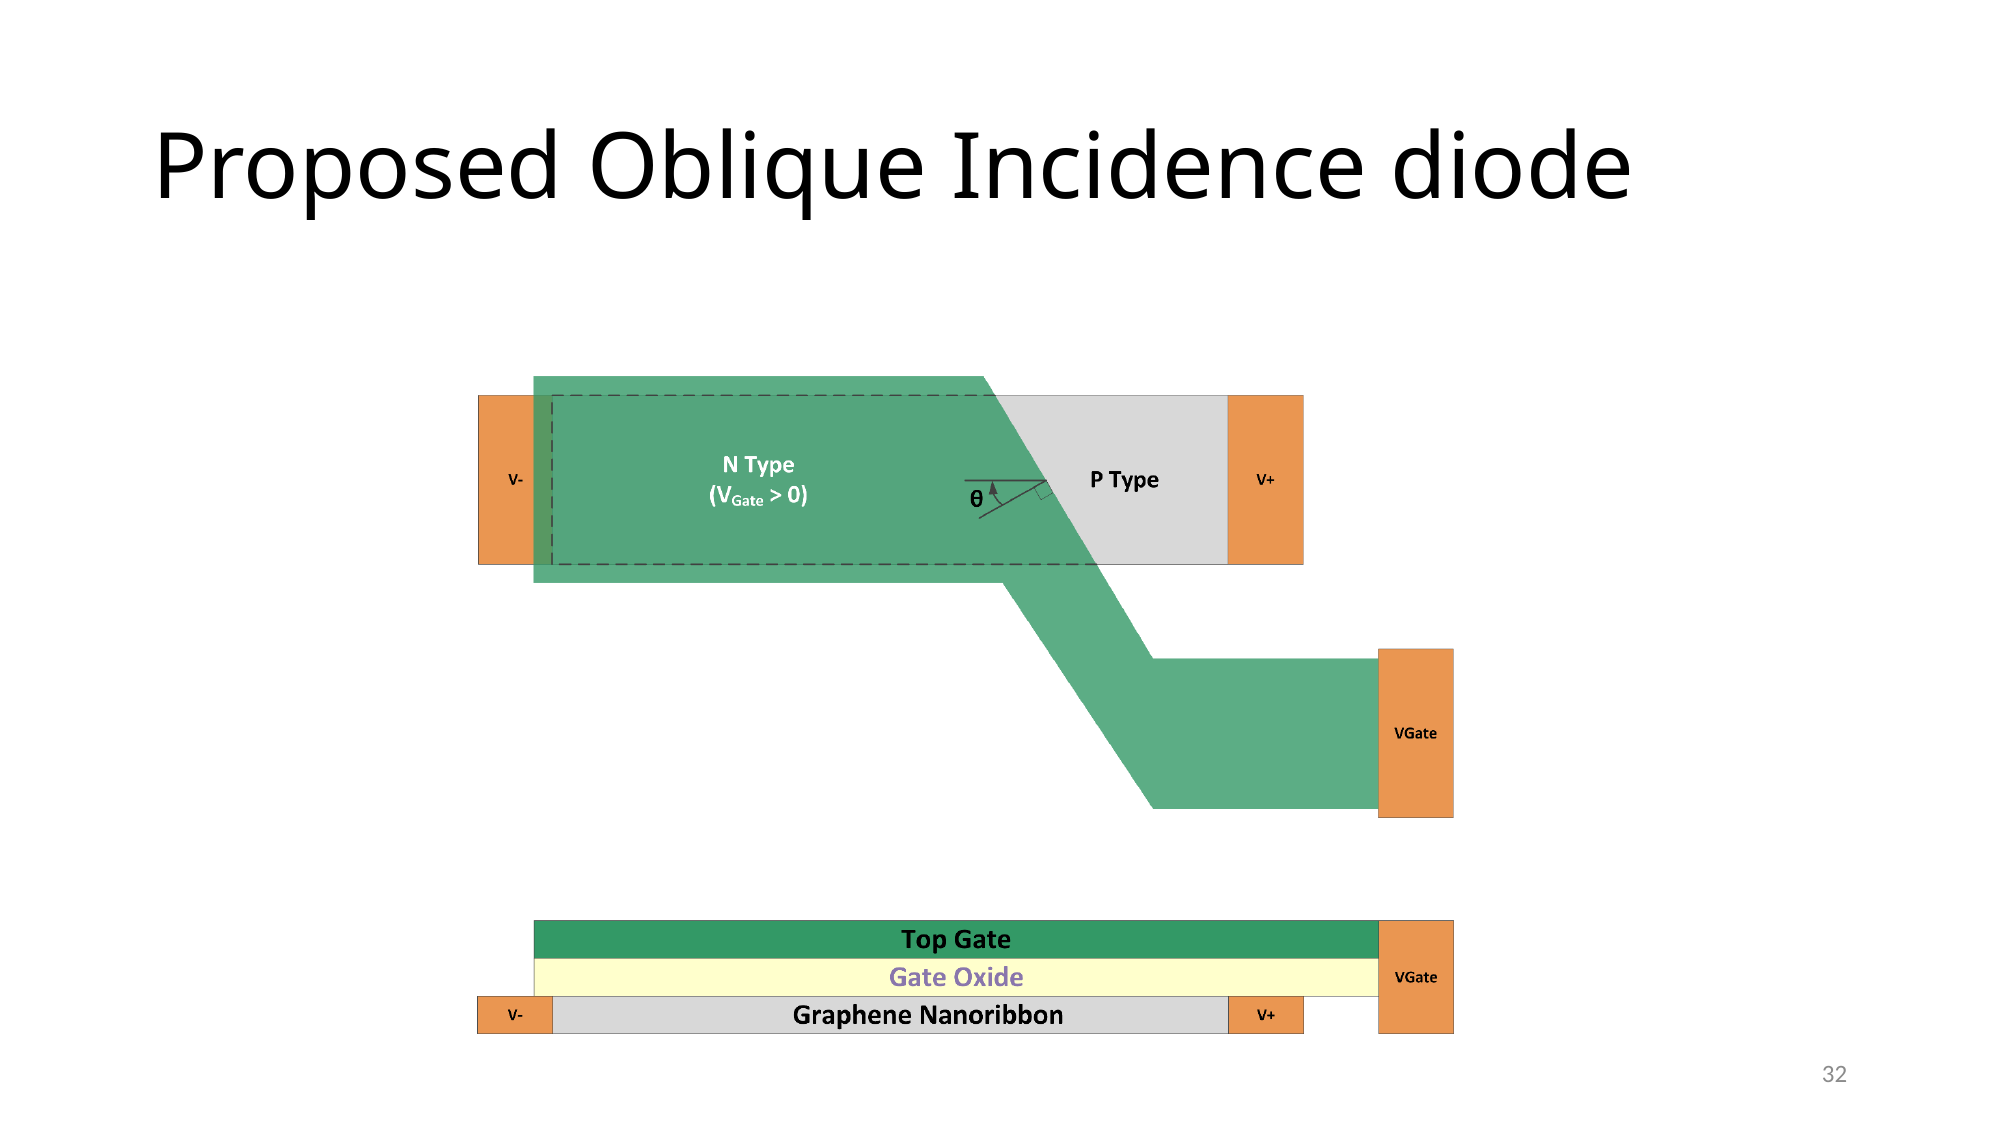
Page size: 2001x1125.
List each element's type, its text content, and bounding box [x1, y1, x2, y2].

picture [477, 917, 1454, 1034]
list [477, 376, 1454, 818]
title Proposed Oblique Incidence diode [137, 59, 1863, 278]
slide_number 32 [1412, 1042, 1863, 1103]
